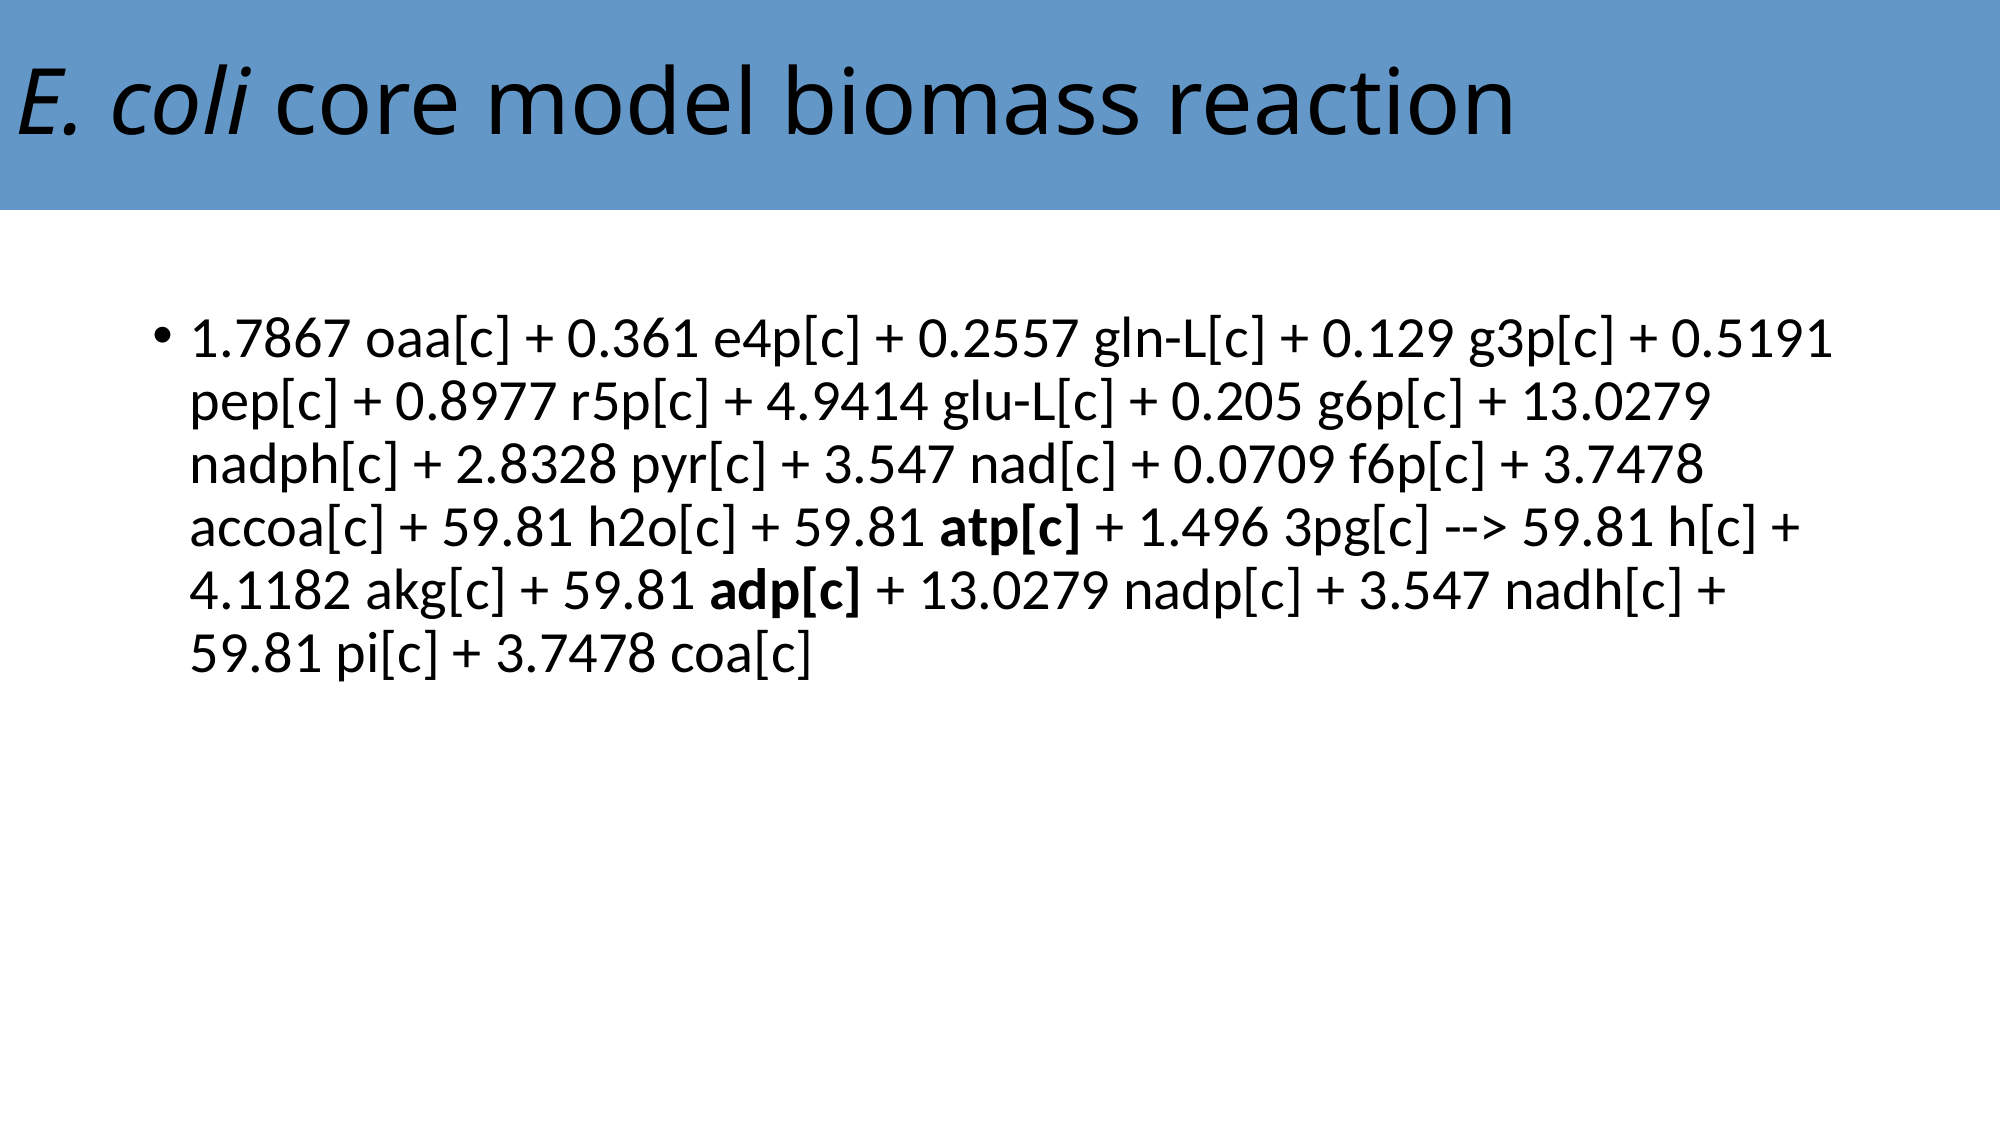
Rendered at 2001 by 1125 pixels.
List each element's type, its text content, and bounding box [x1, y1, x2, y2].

list 1.7867 oaa[c] + 0.361 e4p[c] + 0.2557 gln-L[c] + 0.129 g3p[c] + 0.5191 pep[c] + 0.8977 r5p[c] + 4.9414 glu-L[c] + 0.205 g6p[c] + 13.0279 nadph[c] + 2.8328 pyr[c] + 3.547 nad[c] + 0.0709 f6p[c] + 3.7478 accoa[c] + 59.81 h2o[c] + 59.81 atp[c] + 1.496 3pg[c] --> 59.81 h[c] + 4.1182 akg[c] + 59.81 adp[c] + 13.0279 nadp[c] + 3.547 nadh[c] + 59.81 pi[c] + 3.7478 coa[c] [137, 299, 1863, 1014]
title E. coli core model biomass reaction [0, 0, 2000, 210]
